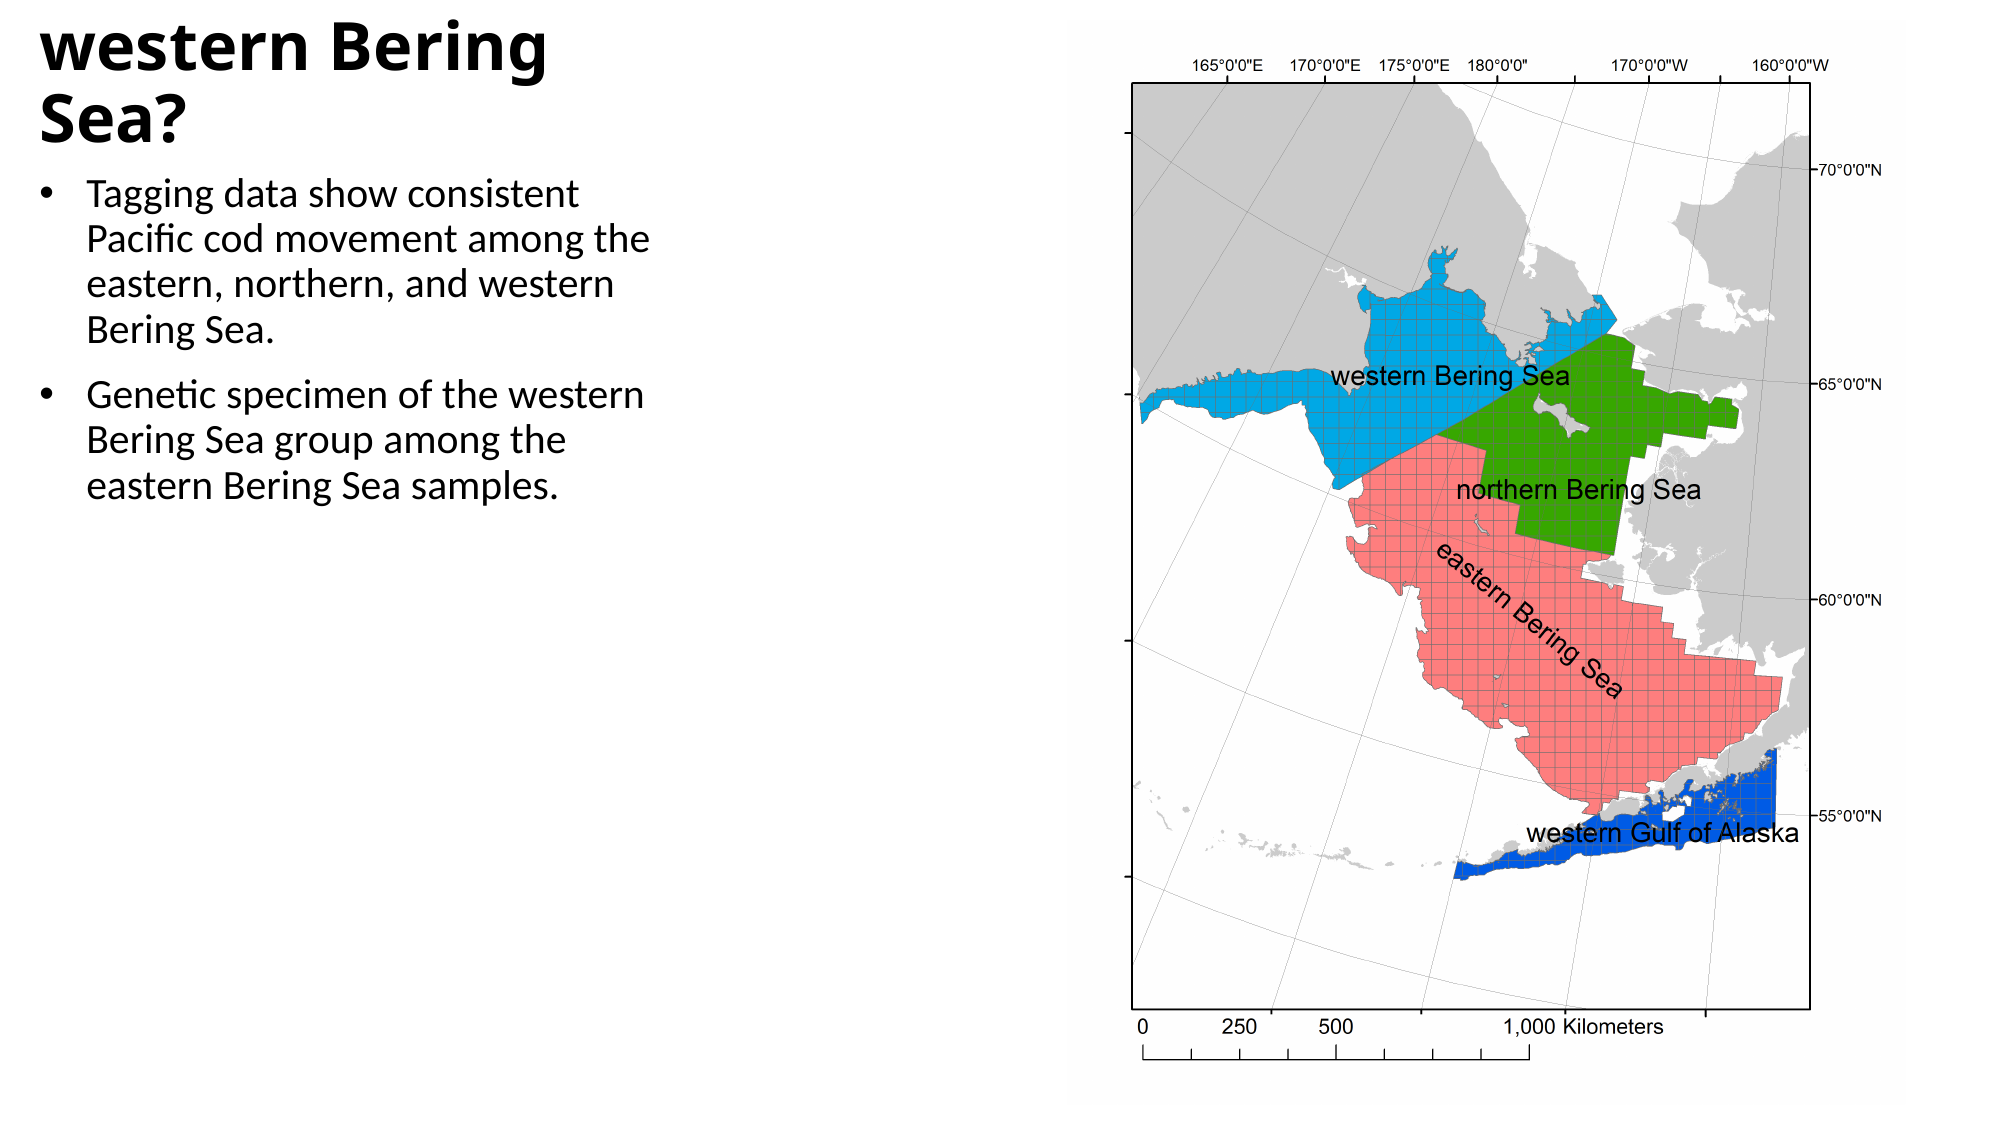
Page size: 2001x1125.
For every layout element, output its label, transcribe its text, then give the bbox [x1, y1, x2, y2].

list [1067, 20, 1906, 1105]
list Tagging data show consistent Pacific cod movement among the eastern, northern, and western Bering Sea. Genetic specimen of the western Bering Sea group among the eastern Bering Sea samples. [24, 164, 670, 790]
title What about the western Bering Sea? [24, 0, 670, 164]
